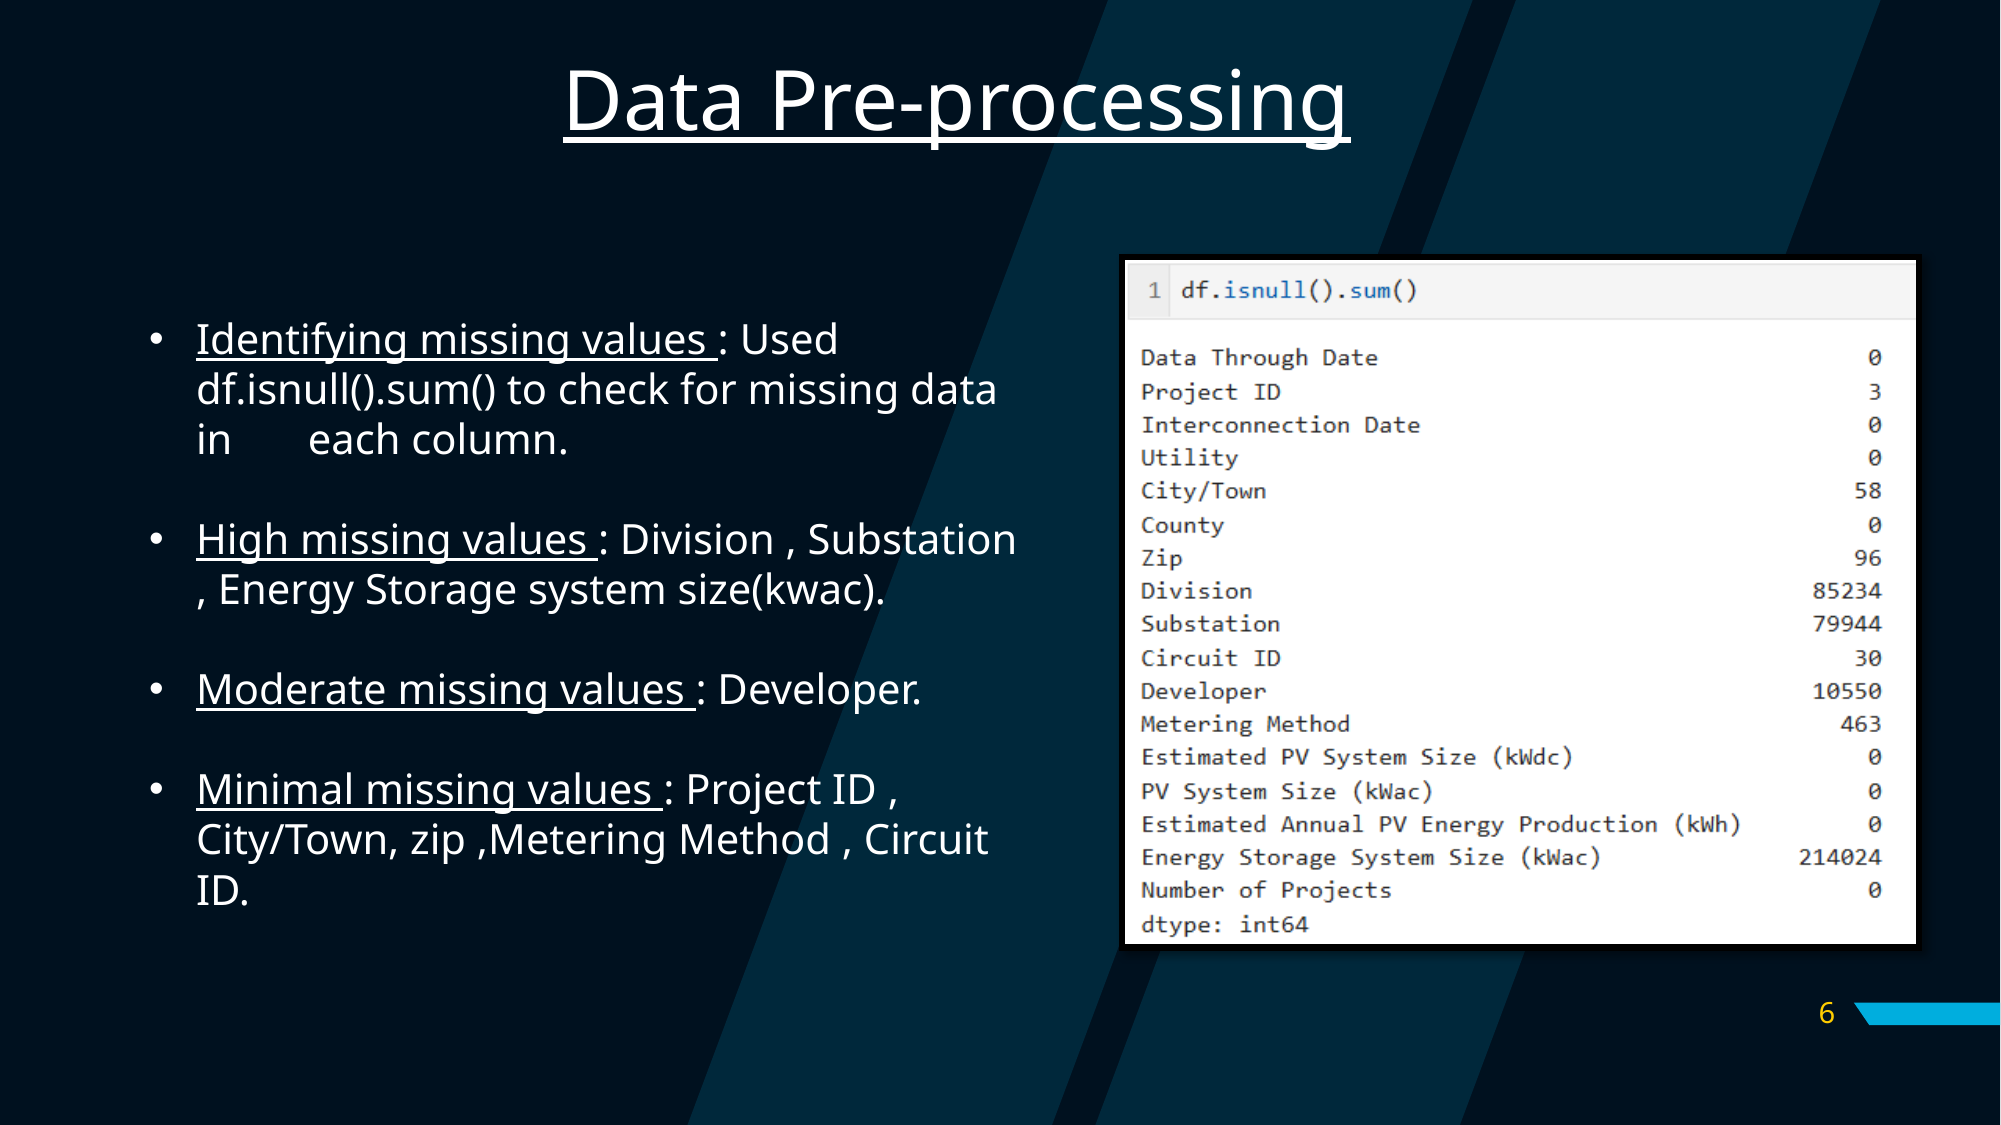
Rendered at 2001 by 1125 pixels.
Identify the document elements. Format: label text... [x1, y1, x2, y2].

slide_number 6 [1760, 984, 1851, 1045]
text_box [414, 223, 1376, 404]
picture [1125, 259, 1917, 945]
text_box Data Pre-processing [462, 39, 1451, 155]
text_box Identifying missing values : Used df.isnull().sum() to check for missing data in each column. High missing values : Division , Substation , Energy Storage system size(kwac). Moderate missing values : Developer. Minimal missing values : Project ID , City/Town, zip ,Metering Method , Circuit ID. [134, 305, 1033, 921]
